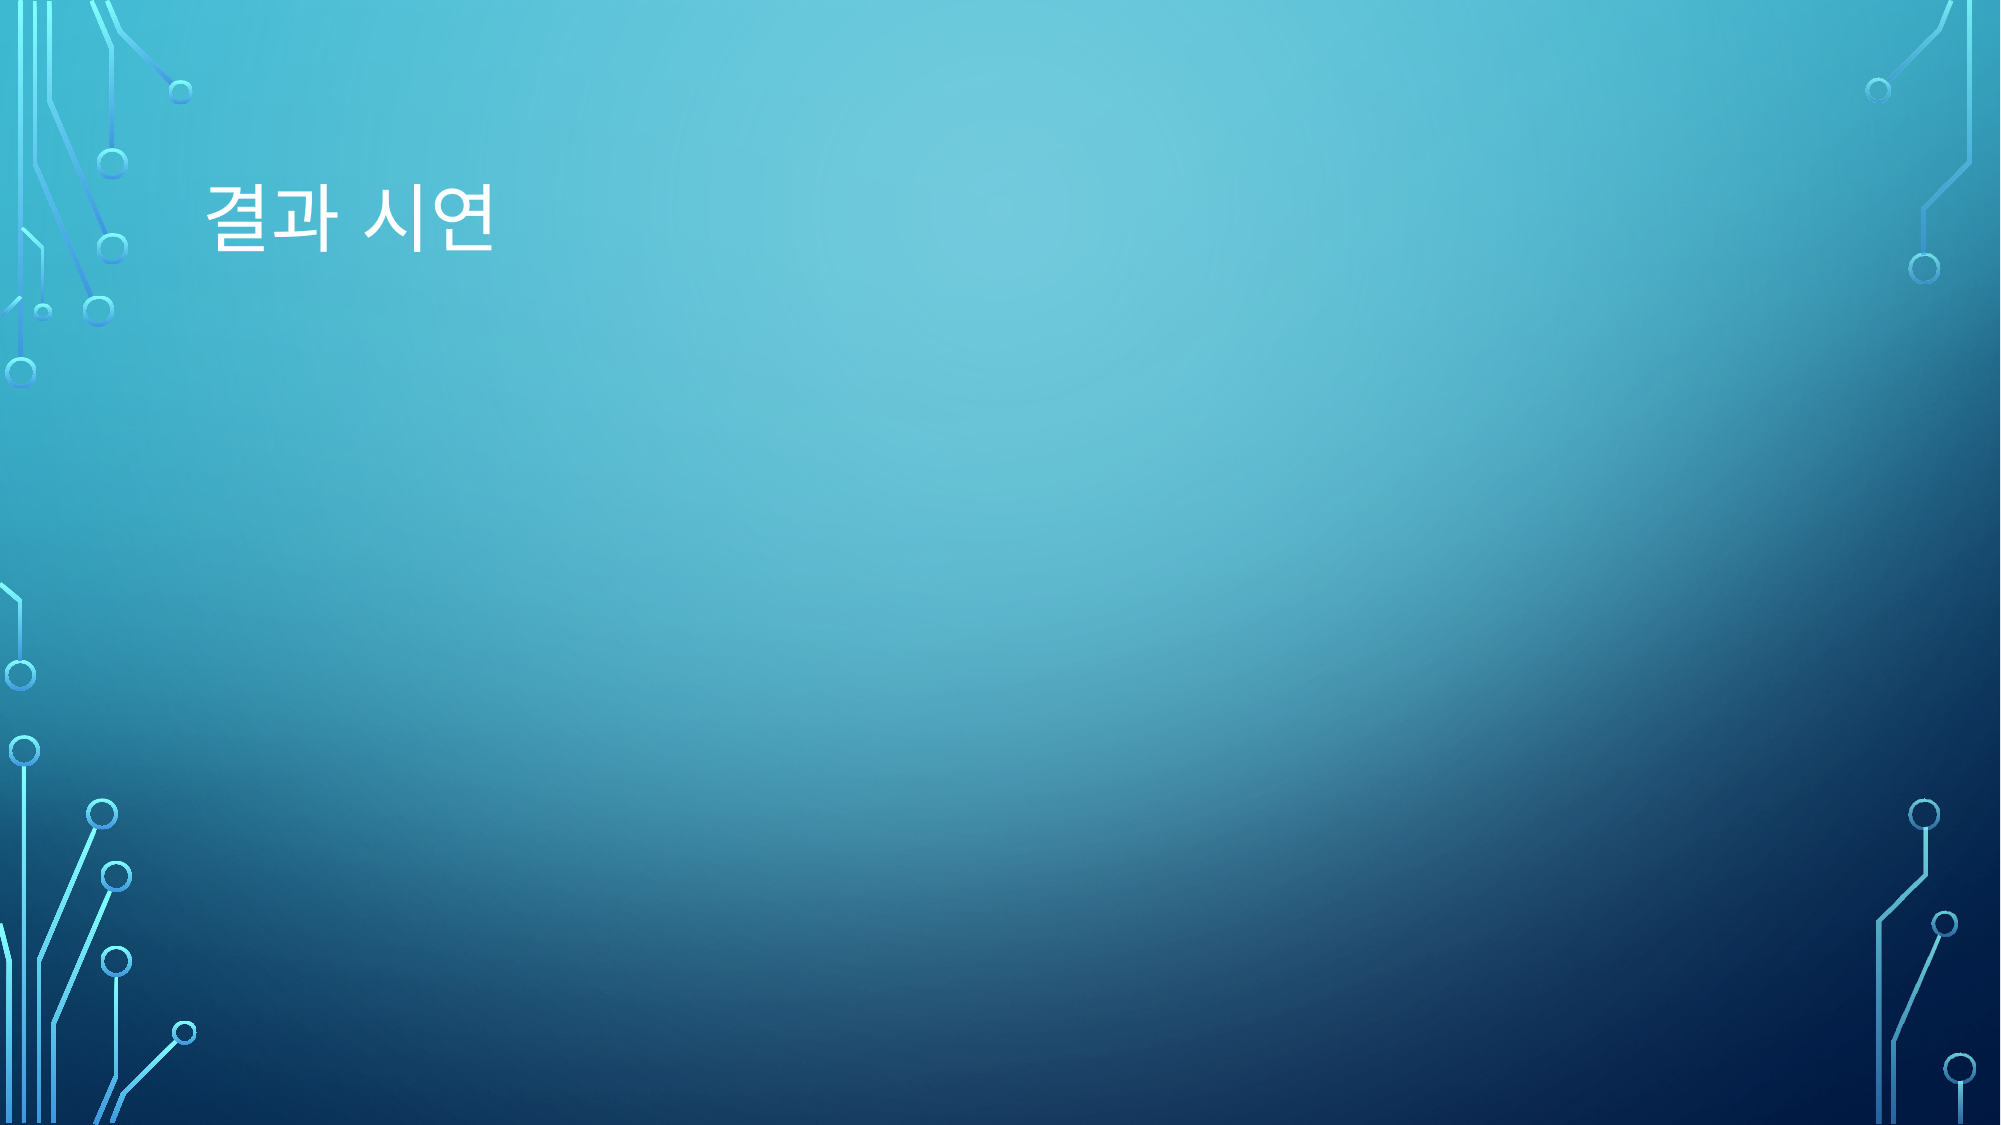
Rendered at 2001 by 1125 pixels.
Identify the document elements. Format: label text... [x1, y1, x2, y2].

list [187, 369, 1813, 950]
title 결과 시연 [187, 101, 1813, 344]
